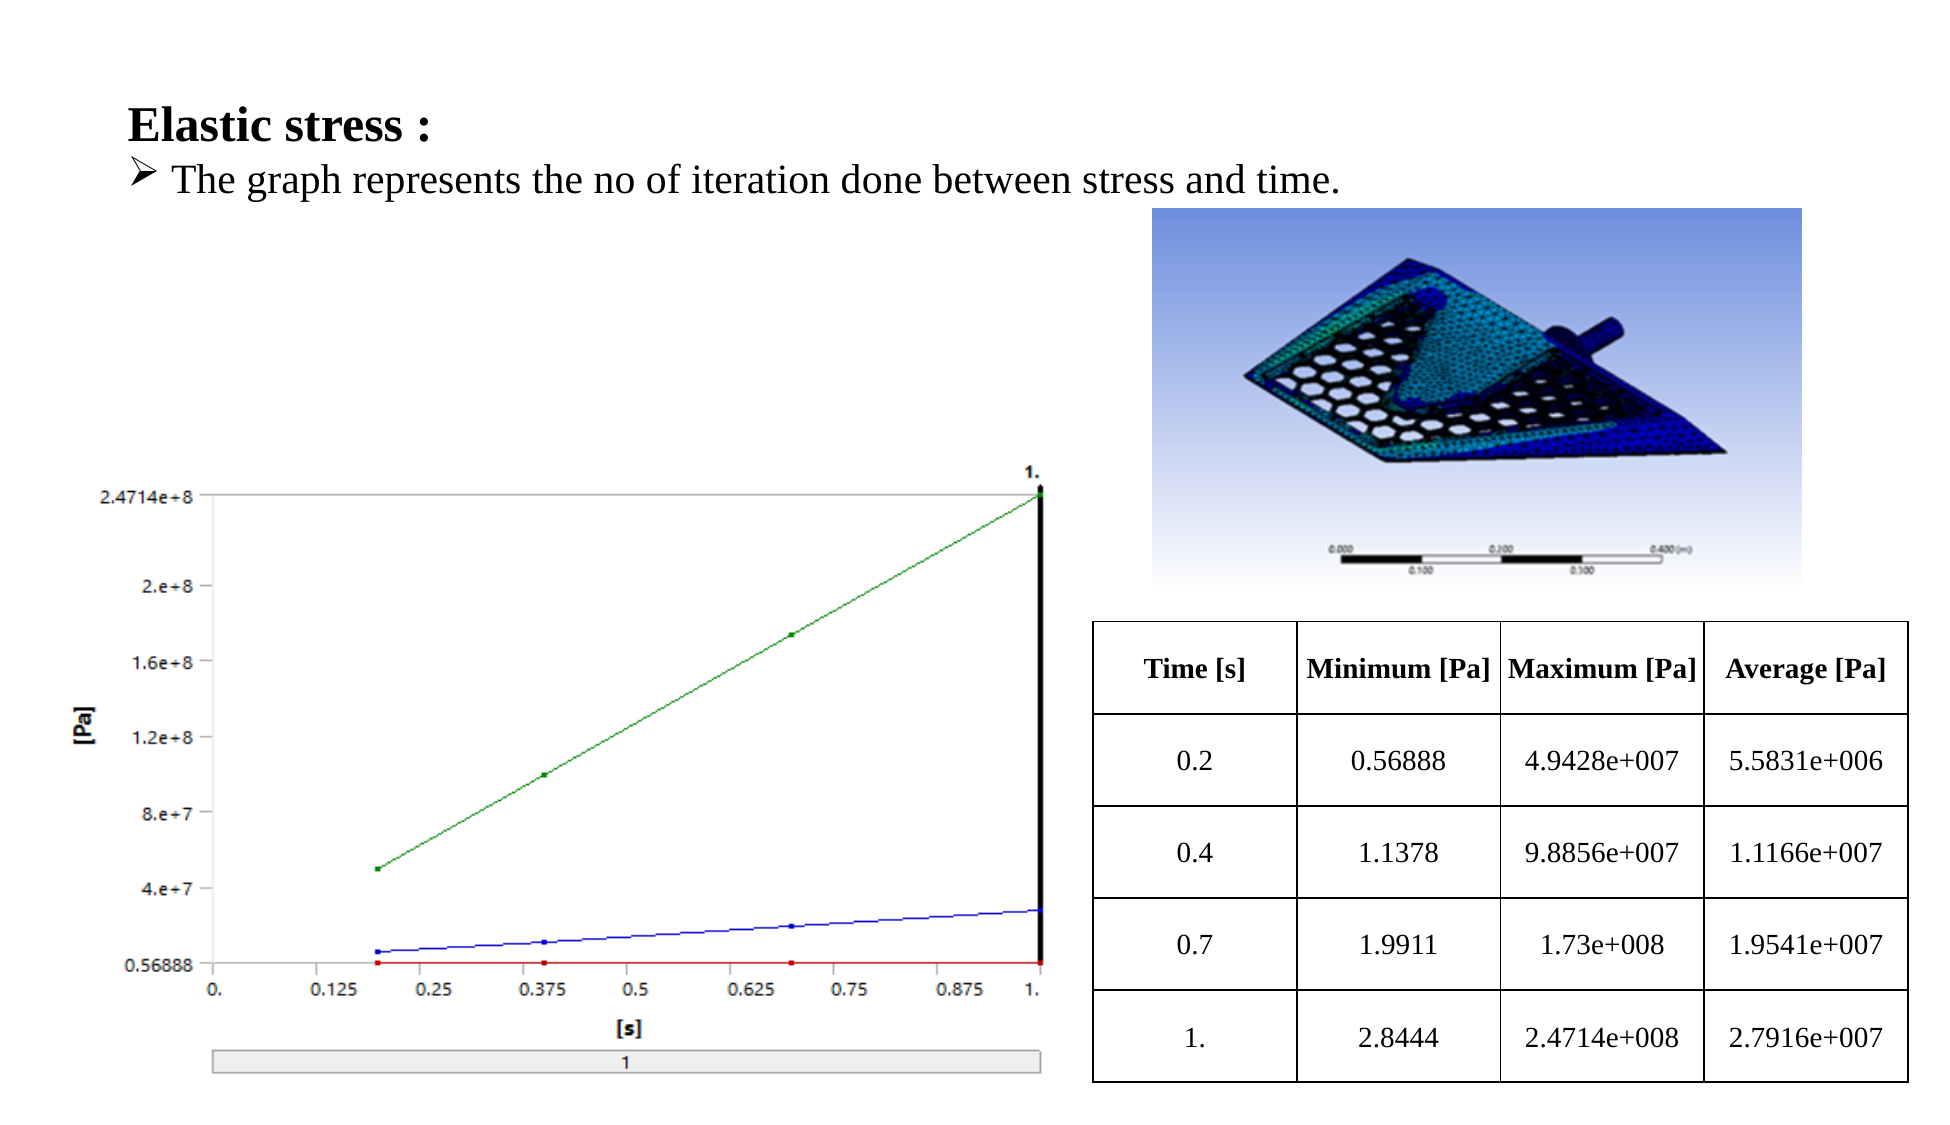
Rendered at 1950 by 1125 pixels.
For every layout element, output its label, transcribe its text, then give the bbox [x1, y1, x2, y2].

table_cell 1.1378 [1298, 807, 1500, 897]
picture [1151, 207, 1803, 587]
table_cell 0.7 [1094, 899, 1296, 989]
table_cell 1. [1094, 991, 1296, 1081]
table_header Maximum [Pa] [1501, 622, 1703, 713]
table_cell 1.73e+008 [1501, 899, 1703, 989]
table_cell 2.8444 [1298, 991, 1500, 1081]
table_cell 2.4714e+008 [1501, 991, 1703, 1081]
table_cell 9.8856e+007 [1501, 807, 1703, 897]
table_header Average [Pa] [1705, 622, 1907, 713]
table_cell 0.2 [1094, 715, 1296, 805]
table_header Minimum [Pa] [1298, 622, 1500, 713]
text_box Elastic stress : The graph represents the no of iteration done between stress and time. [112, 54, 1790, 210]
table_header Time [s] [1094, 622, 1296, 713]
table_cell 0.56888 [1298, 715, 1500, 805]
table_cell 4.9428e+007 [1501, 715, 1703, 805]
picture [29, 455, 1082, 1094]
table_cell 1.9541e+007 [1705, 899, 1907, 989]
table_cell 1.1166e+007 [1705, 807, 1907, 897]
table_cell 0.4 [1094, 807, 1296, 897]
table_cell 5.5831e+006 [1705, 715, 1907, 805]
table_cell 2.7916e+007 [1705, 991, 1907, 1081]
table_cell 1.9911 [1298, 899, 1500, 989]
